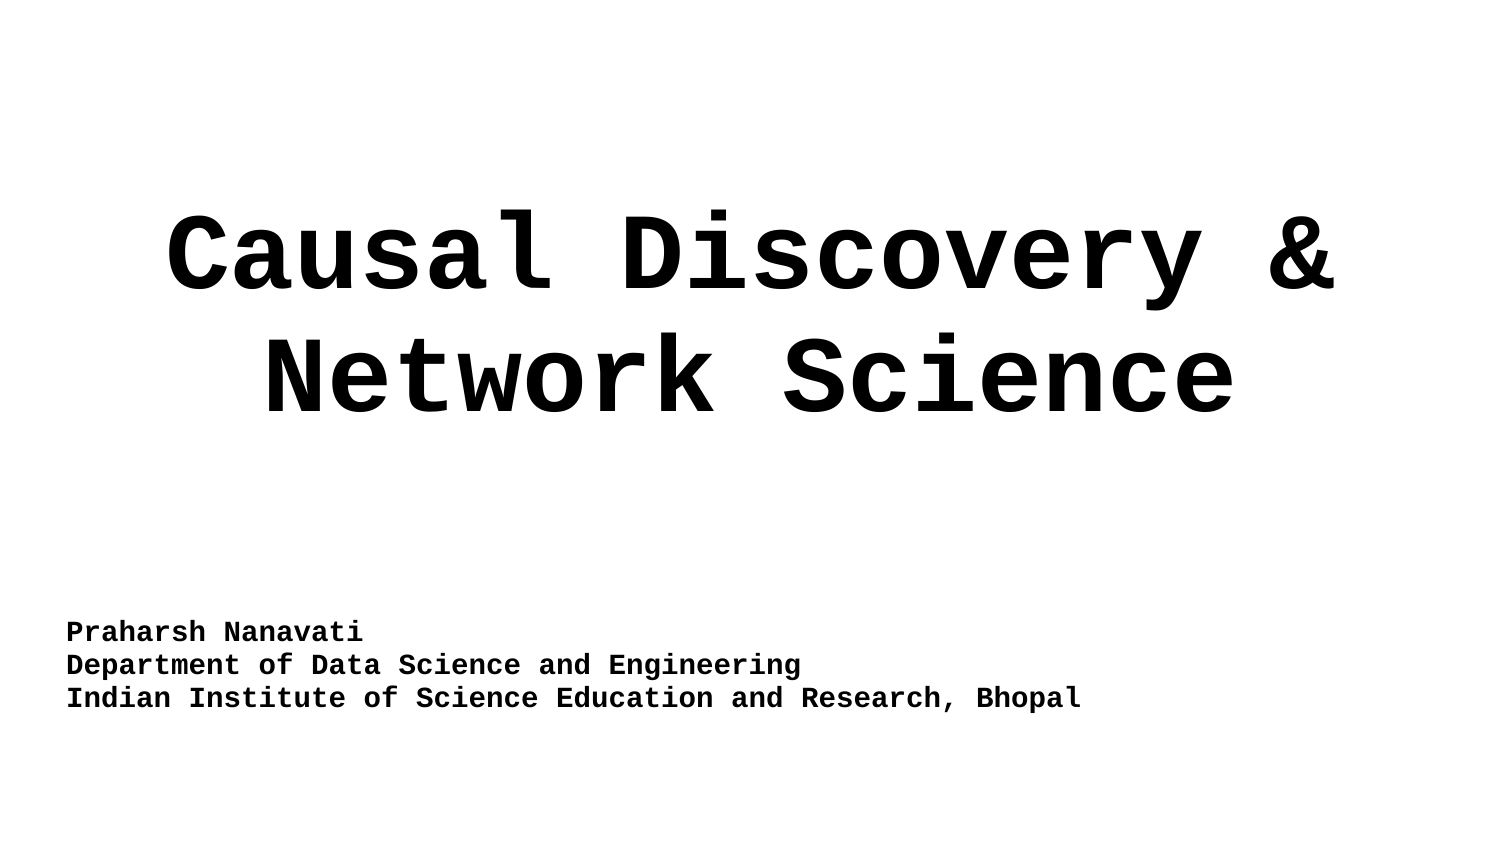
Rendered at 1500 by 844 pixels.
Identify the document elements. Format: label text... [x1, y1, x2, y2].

subtitle Praharsh Nanavati Department of Data Science and Engineering Indian Institute of Science Education and Research, Bhopal [51, 602, 1449, 733]
title Causal Discovery & Network Science [51, 122, 1449, 459]
